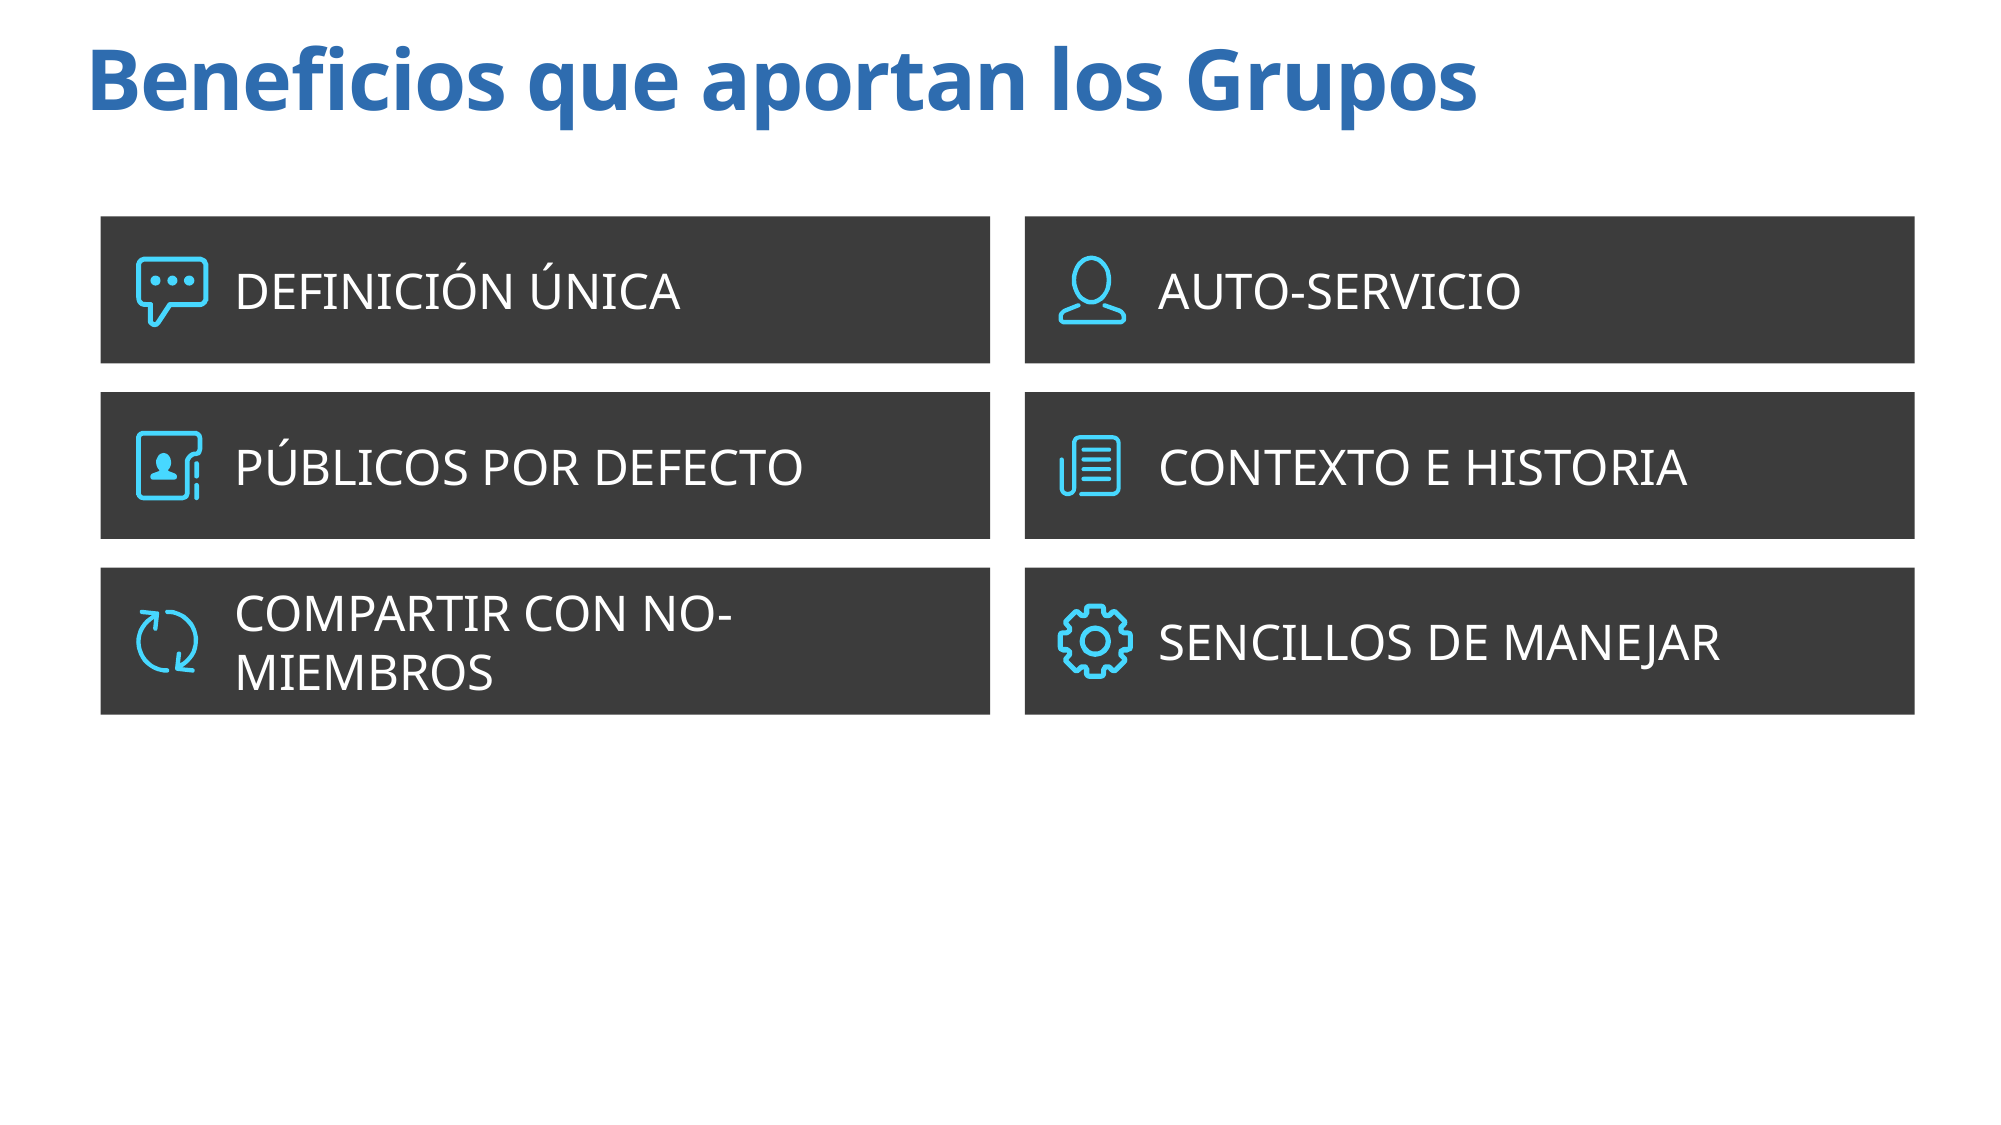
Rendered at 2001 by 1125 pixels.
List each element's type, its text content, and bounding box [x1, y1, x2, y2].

title Beneficios que aportan los Grupos [85, 37, 1915, 161]
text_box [100, 216, 991, 364]
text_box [100, 567, 991, 715]
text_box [1024, 216, 1915, 364]
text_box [100, 391, 991, 540]
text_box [1024, 391, 1915, 540]
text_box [1024, 567, 1915, 715]
